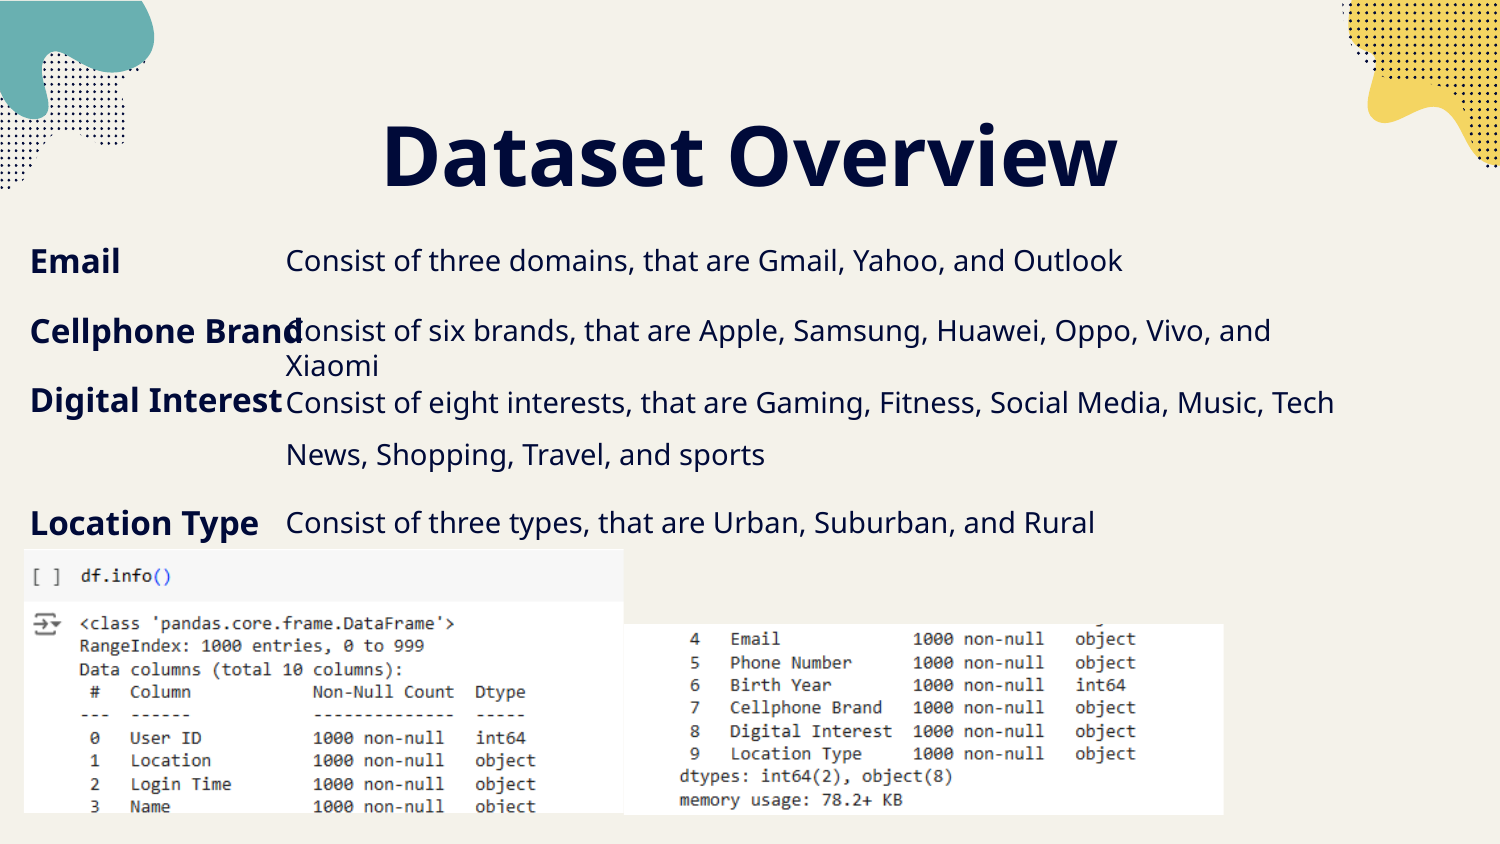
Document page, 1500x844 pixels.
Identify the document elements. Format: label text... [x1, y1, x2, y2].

title Dataset Overview [116, 88, 1383, 190]
text_box Consist of three domains, that are Gmail, Yahoo, and Outlook [270, 227, 1253, 295]
text_box Cellphone Brand [14, 295, 324, 364]
text_box Consist of three types, that are Urban, Suburban, and Rural [324, 488, 1361, 557]
picture [23, 549, 1224, 815]
text_box Digital Interest [14, 364, 324, 435]
text_box Email [14, 225, 264, 295]
text_box Consist of eight interests, that are Gaming, Fitness, Social Media, Music, Tech News, Shopping, Travel, and sports [270, 351, 1361, 488]
text_box Location Type [14, 487, 324, 557]
text_box Consist of six brands, that are Apple, Samsung, Huawei, Oppo, Vivo, and Xiaomi [324, 296, 1361, 351]
